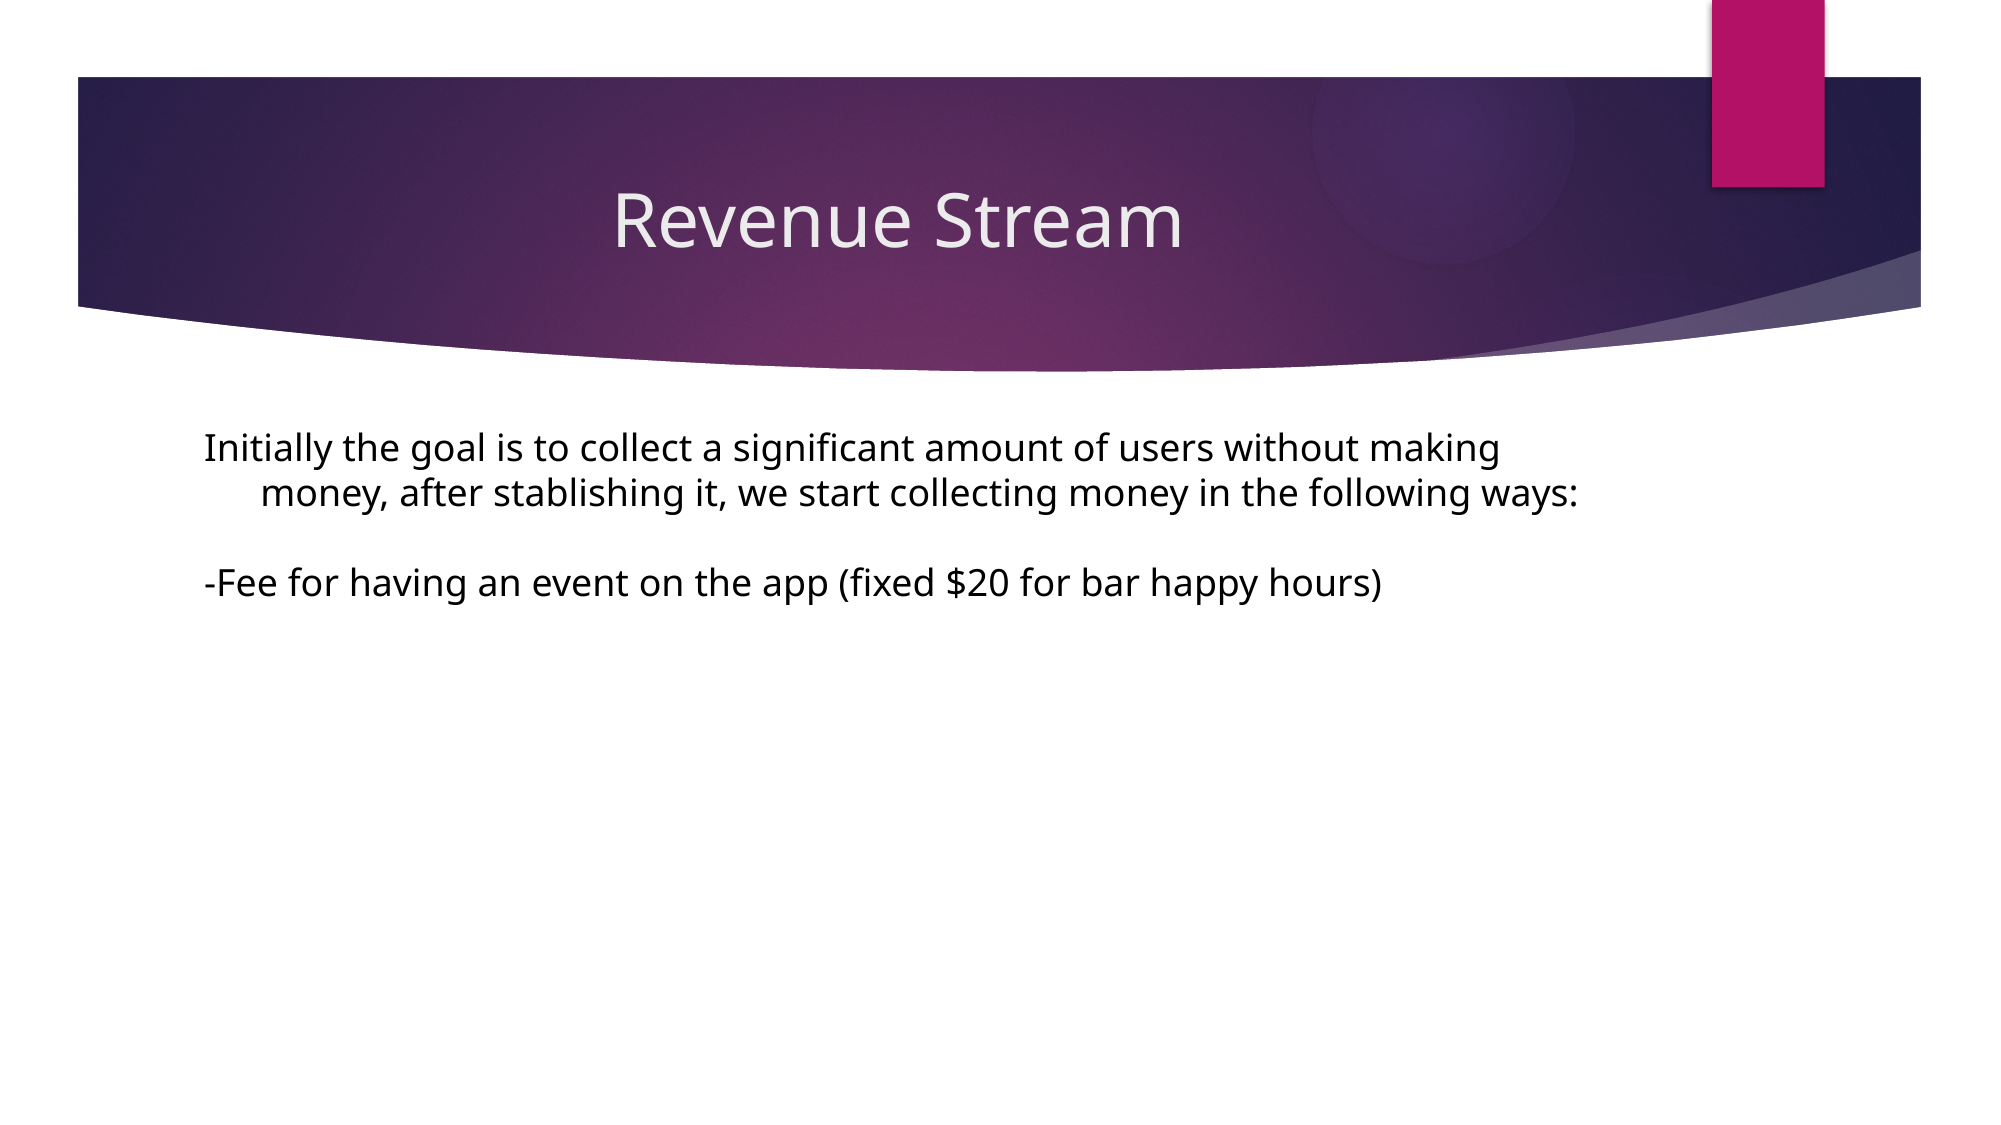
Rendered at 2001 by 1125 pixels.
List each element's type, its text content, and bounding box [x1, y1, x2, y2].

title Revenue Stream [189, 159, 1627, 276]
text_box Initially the goal is to collect a significant amount of users without making money, after stablishing it, we start collecting money in the following ways: -Fee for having an event on the app (fixed $20 for bar happy hours) [189, 416, 1627, 611]
